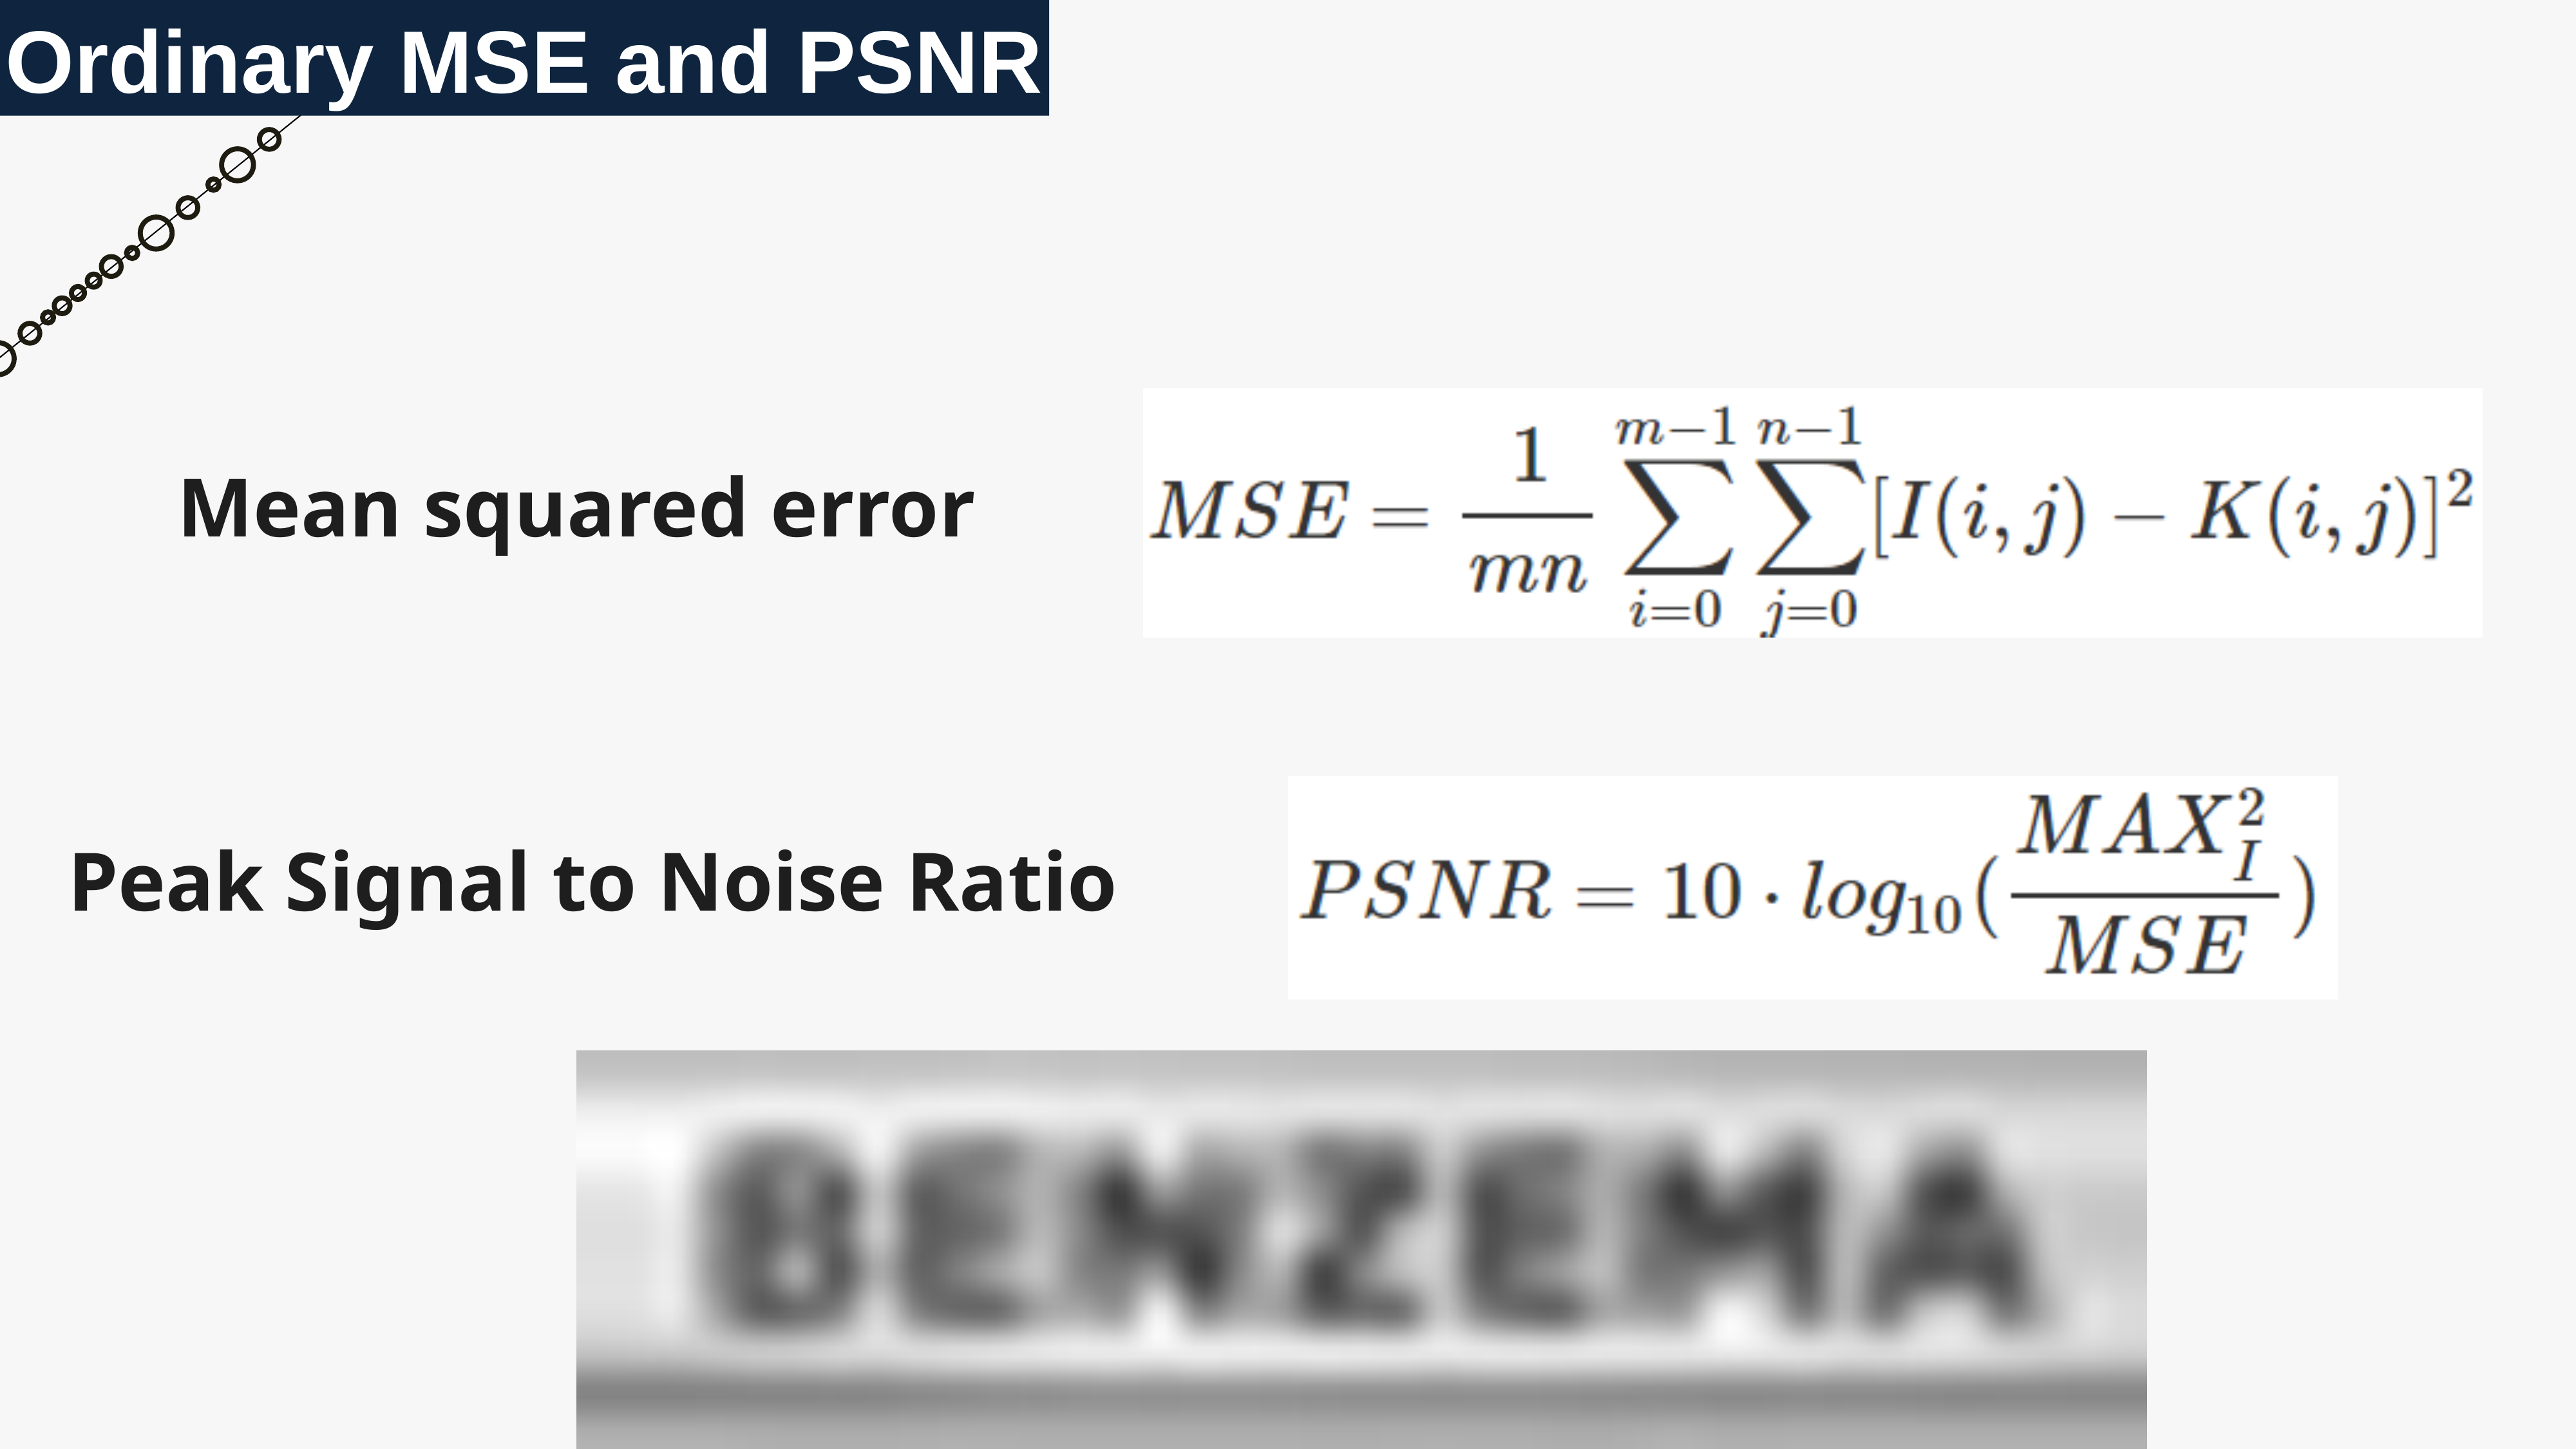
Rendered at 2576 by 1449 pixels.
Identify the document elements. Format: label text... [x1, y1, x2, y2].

text_box Mean squared error [677, 451, 1030, 558]
picture [576, 1050, 2147, 1449]
text_box Peak Signal to Noise Ratio [0, 825, 1193, 932]
picture [1142, 388, 2483, 638]
picture [1287, 776, 2338, 1000]
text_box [0, 0, 677, 836]
text_box Ordinary MSE and PSNR [677, 0, 1050, 116]
